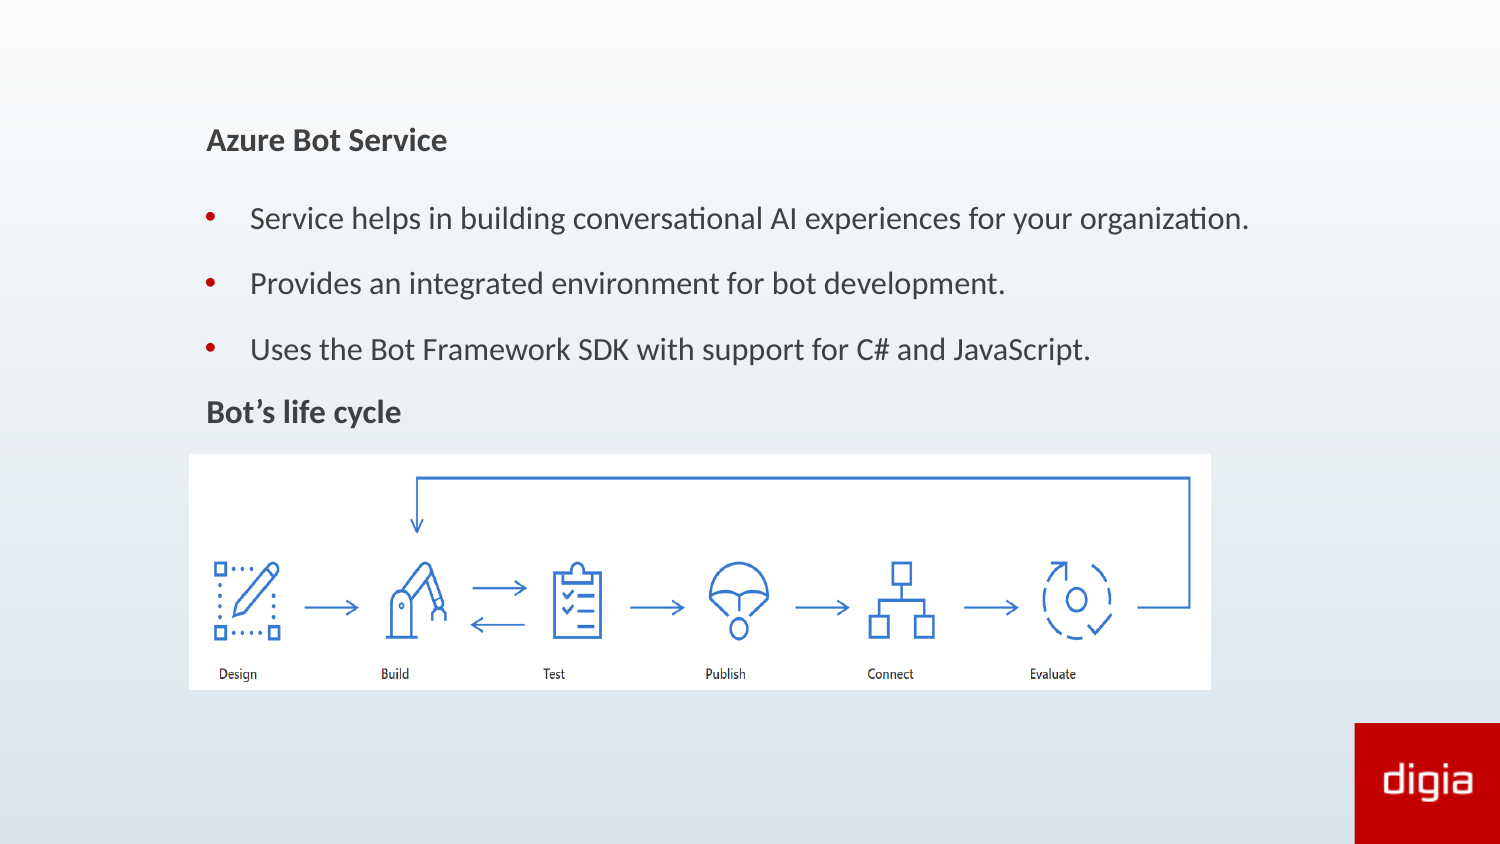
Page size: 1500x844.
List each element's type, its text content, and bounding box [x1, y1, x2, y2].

text_box Bot’s life cycle [191, 383, 1274, 727]
picture [1354, 723, 1500, 844]
list Service helps in building conversational AI experiences for your organization. Provides an integrated environment for bot development. Uses the Bot Framework SDK with support for C# and JavaScript. [189, 109, 1311, 376]
text_box Azure Bot Service [191, 110, 549, 187]
picture [189, 454, 1211, 690]
